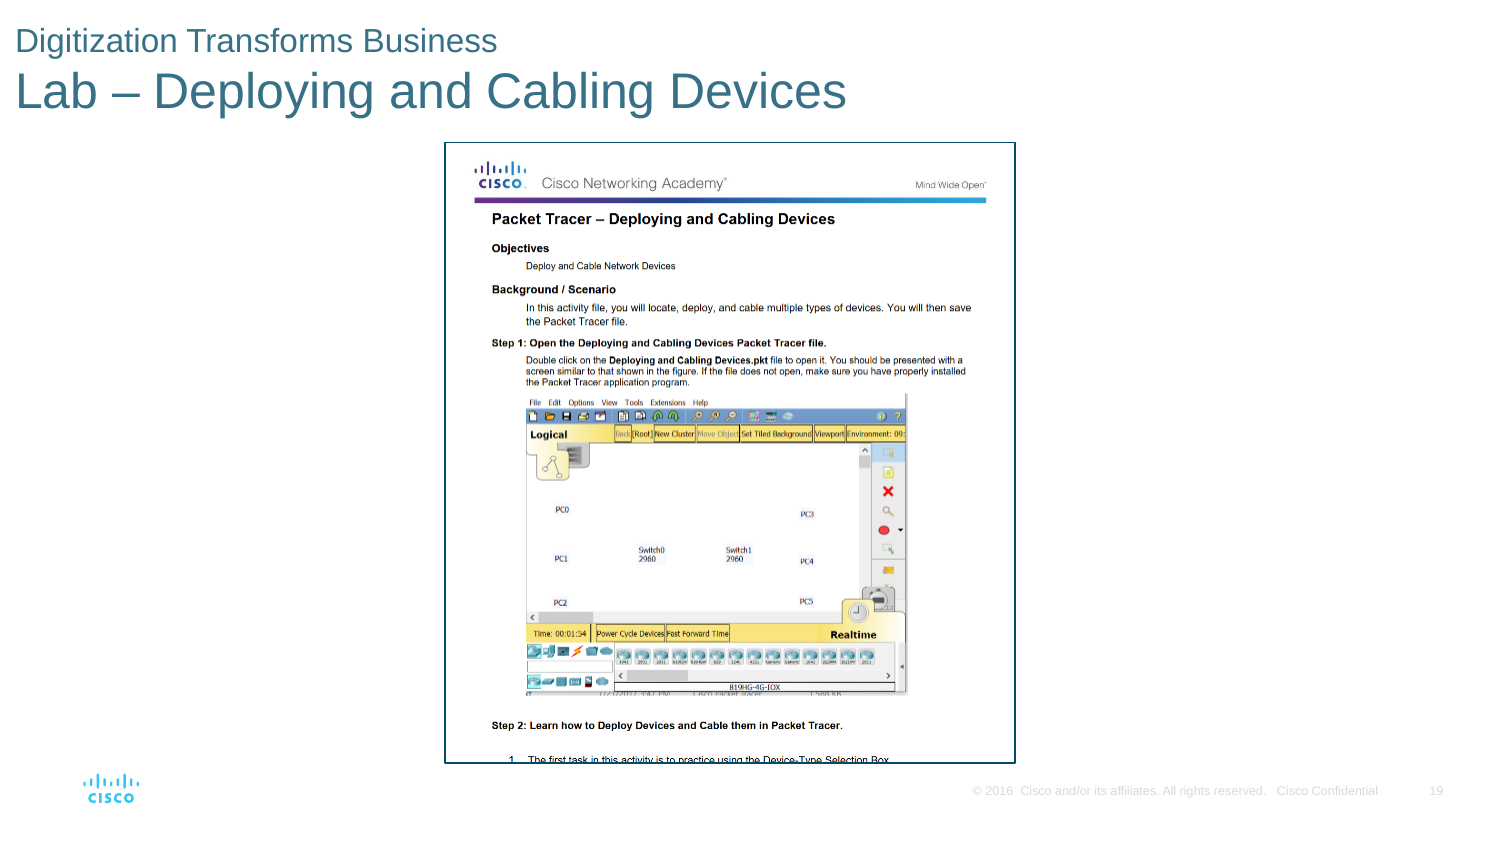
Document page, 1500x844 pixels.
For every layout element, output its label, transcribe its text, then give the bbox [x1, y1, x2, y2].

title Digitization Transforms Business Lab – Deploying and Cabling Devices [0, 6, 1500, 131]
picture [447, 144, 1013, 761]
